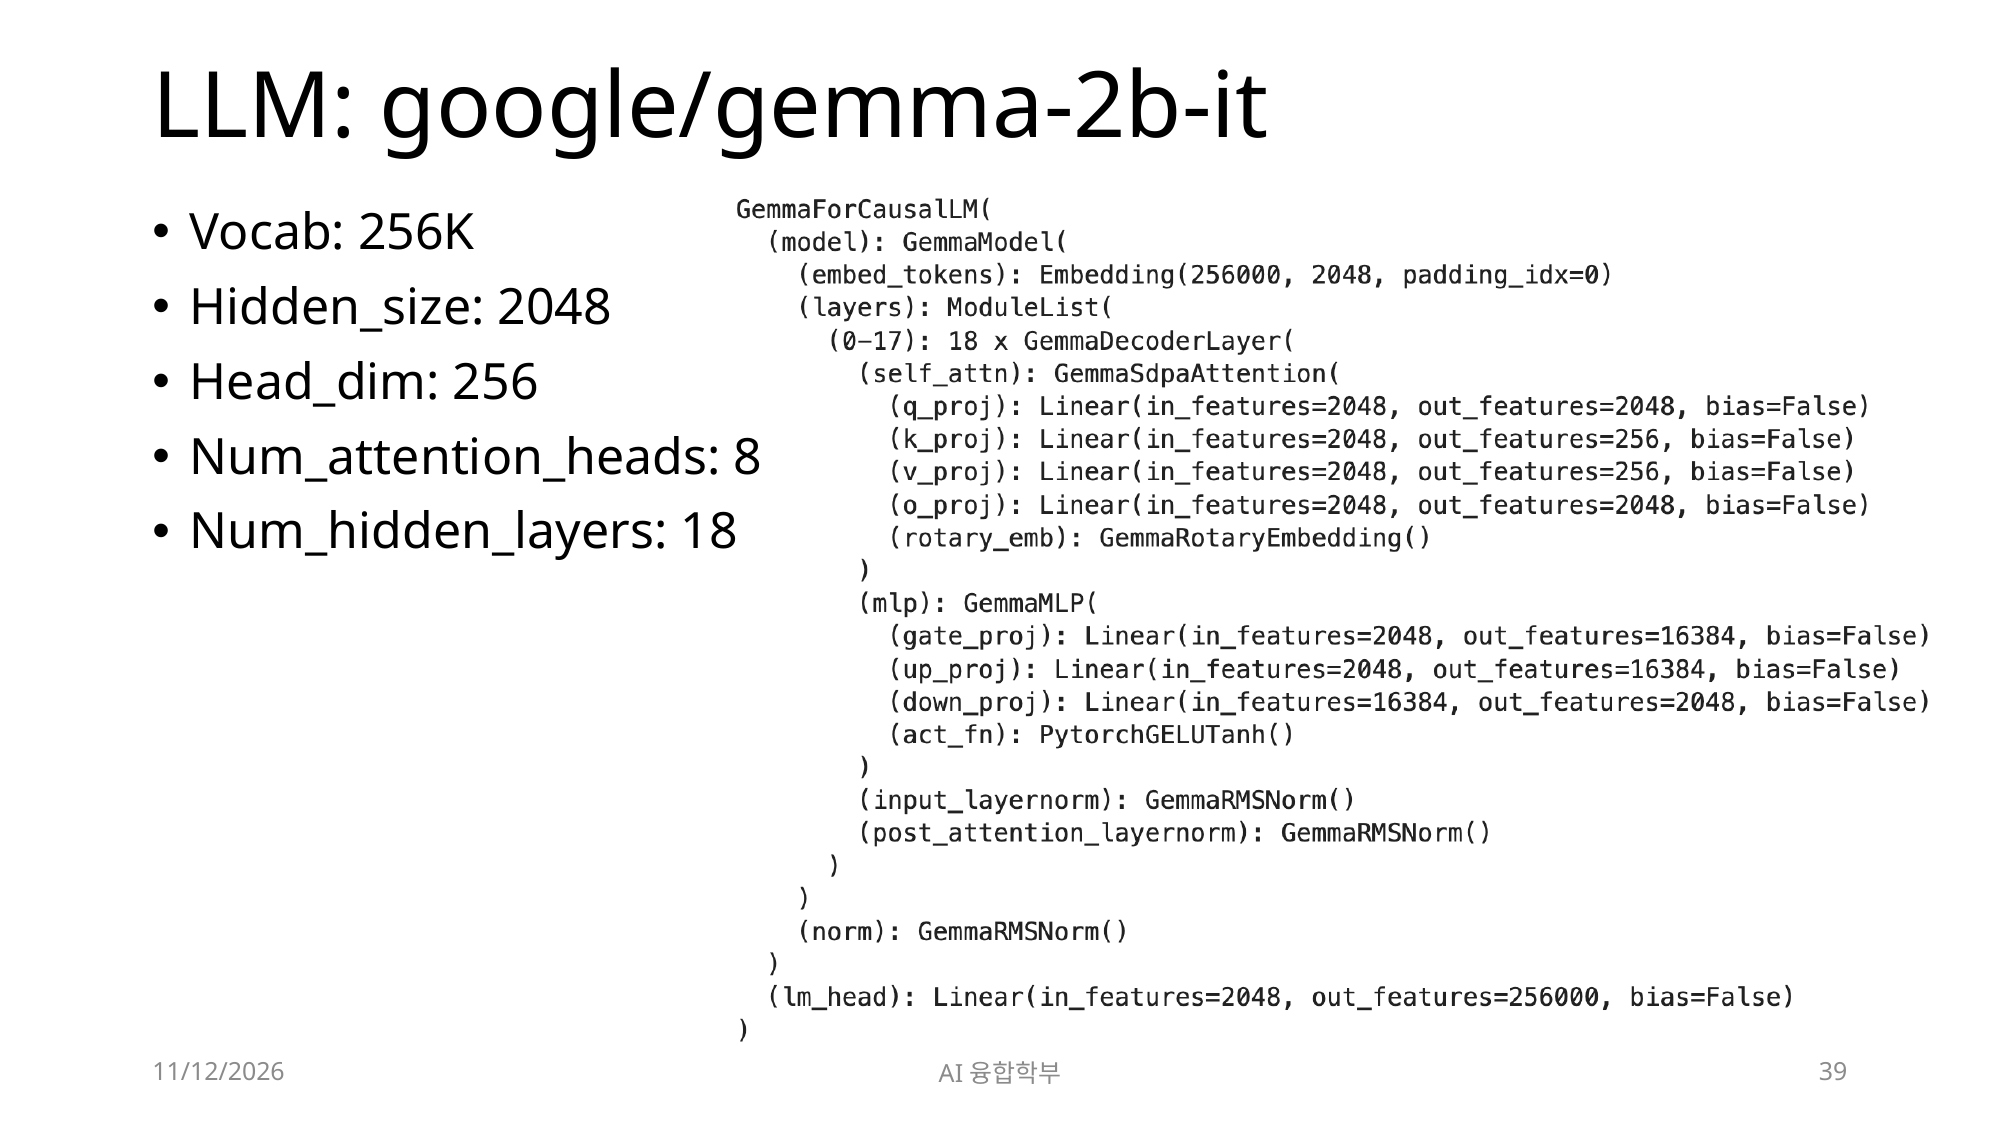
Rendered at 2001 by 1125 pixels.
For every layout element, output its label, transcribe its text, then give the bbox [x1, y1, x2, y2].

list Vocab: 256K Hidden_size: 2048 Head_dim: 256 Num_attention_heads: 8 Num_hidden_layers: 18 [137, 199, 720, 1014]
picture [720, 185, 1955, 1051]
slide_number 39 [1412, 1051, 1863, 1103]
footer AI융합학부 [662, 1042, 1338, 1103]
title LLM: google/gemma-2b-it [137, 31, 1863, 186]
slide_number 2024. 7. 10. [137, 1042, 588, 1103]
